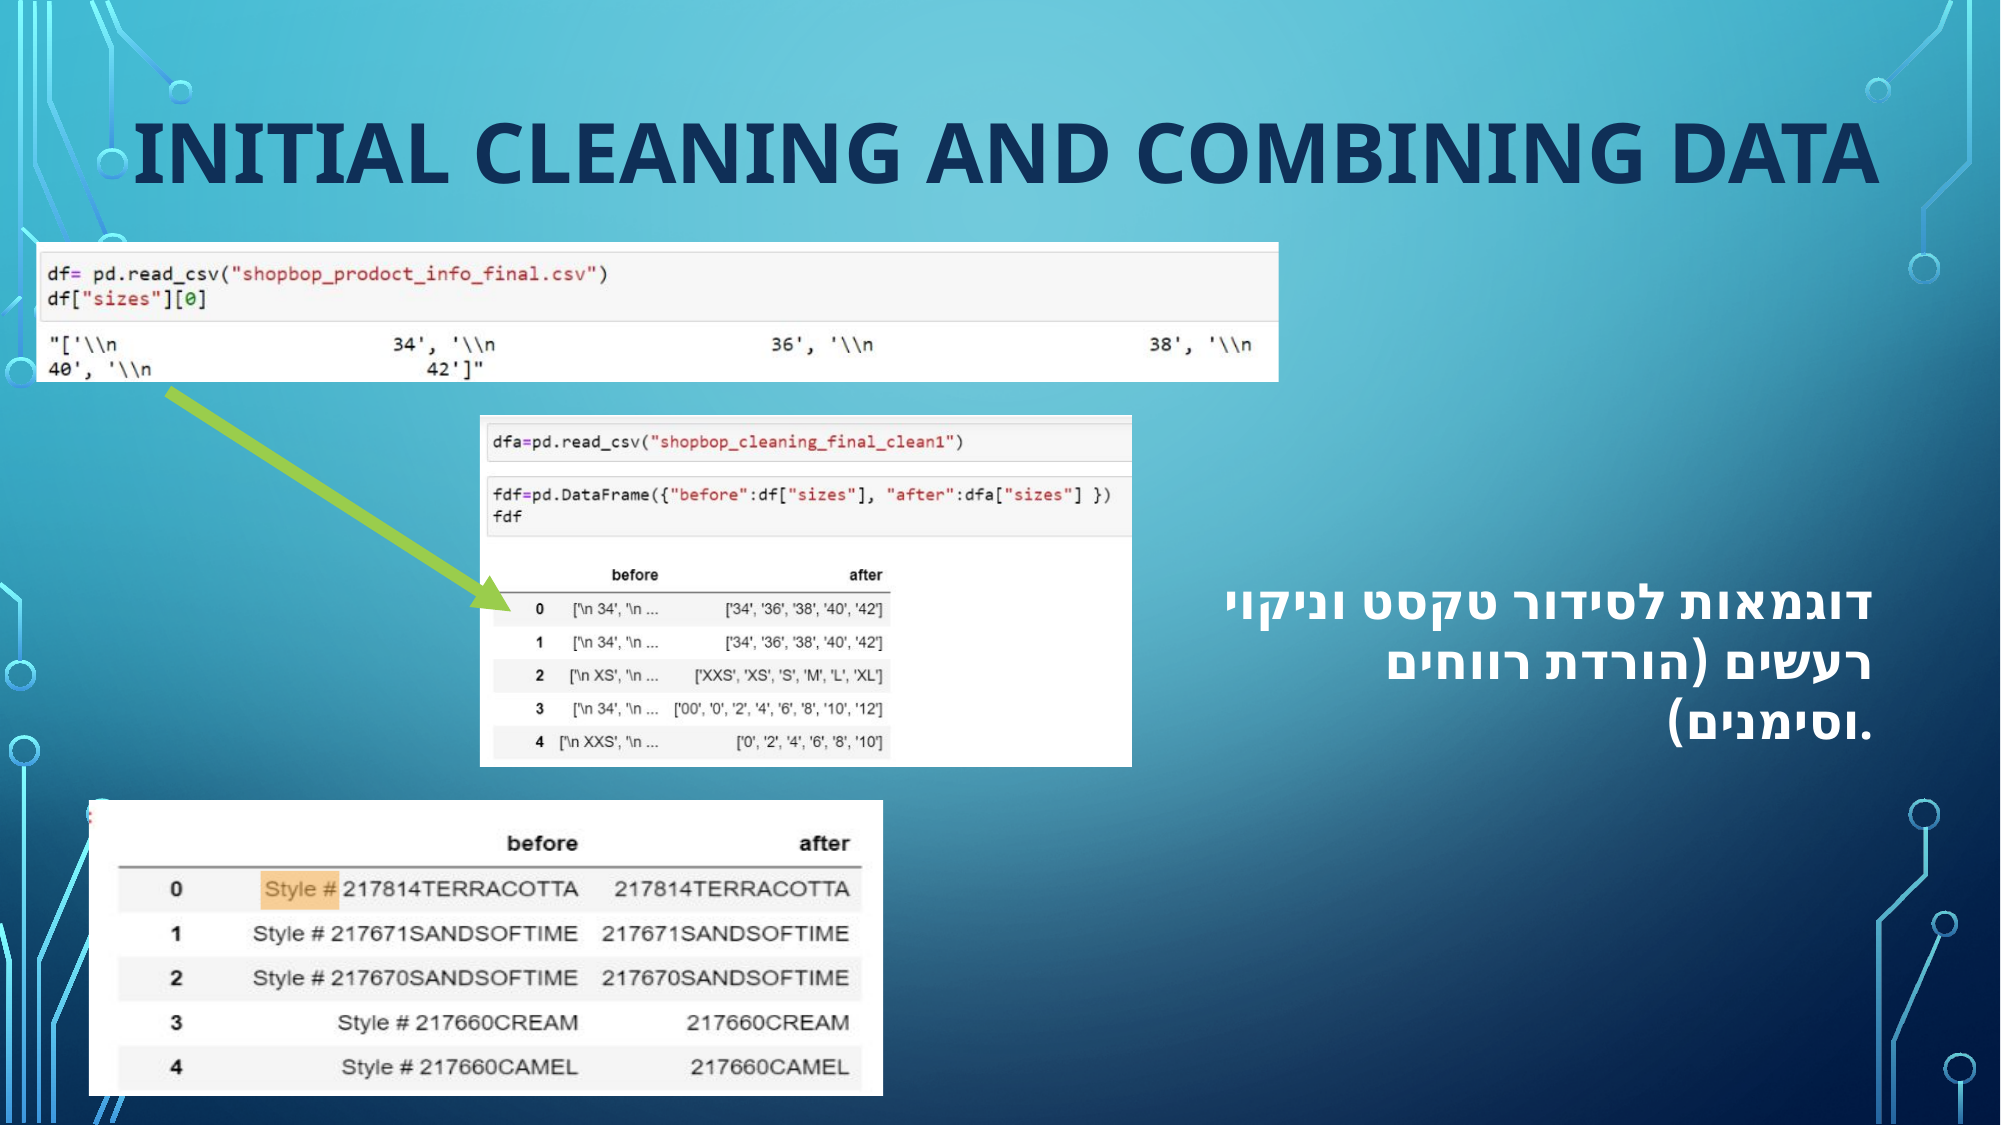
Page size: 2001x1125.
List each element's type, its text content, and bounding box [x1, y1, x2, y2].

text_box דוגמאות לסידור טקסט וניקוי רעשים (הורדת רווחים וסימנים). [1172, 561, 1889, 802]
picture [479, 415, 1133, 767]
picture [88, 800, 884, 1096]
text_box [167, 390, 512, 612]
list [36, 242, 1279, 382]
title Initial cleaning and combining data [15, 35, 2000, 279]
